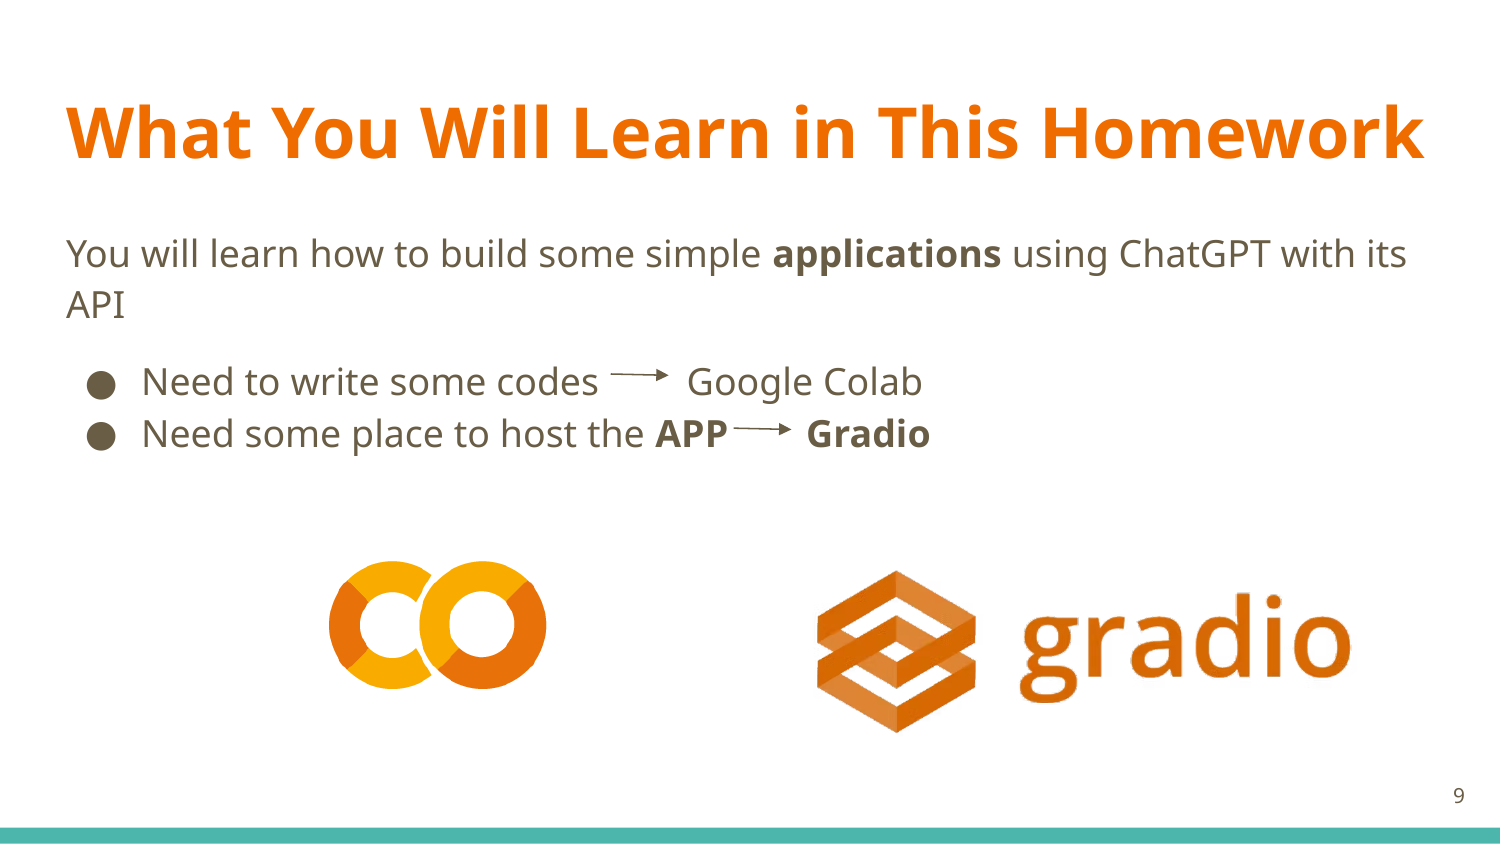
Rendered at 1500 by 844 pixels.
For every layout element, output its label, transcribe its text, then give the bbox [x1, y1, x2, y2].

text_box [657, 377, 668, 382]
list You will learn how to build some simple applications using ChatGPT with its API Need to write some codes Google Colab Need some place to host the APP Gradio [51, 207, 1449, 750]
slide_number ‹#› [1389, 764, 1480, 830]
text_box [733, 430, 779, 436]
text_box [780, 431, 792, 436]
picture [791, 538, 1376, 759]
title What You Will Learn in This Homework [51, 72, 1449, 189]
picture [311, 499, 562, 750]
text_box [610, 376, 656, 382]
